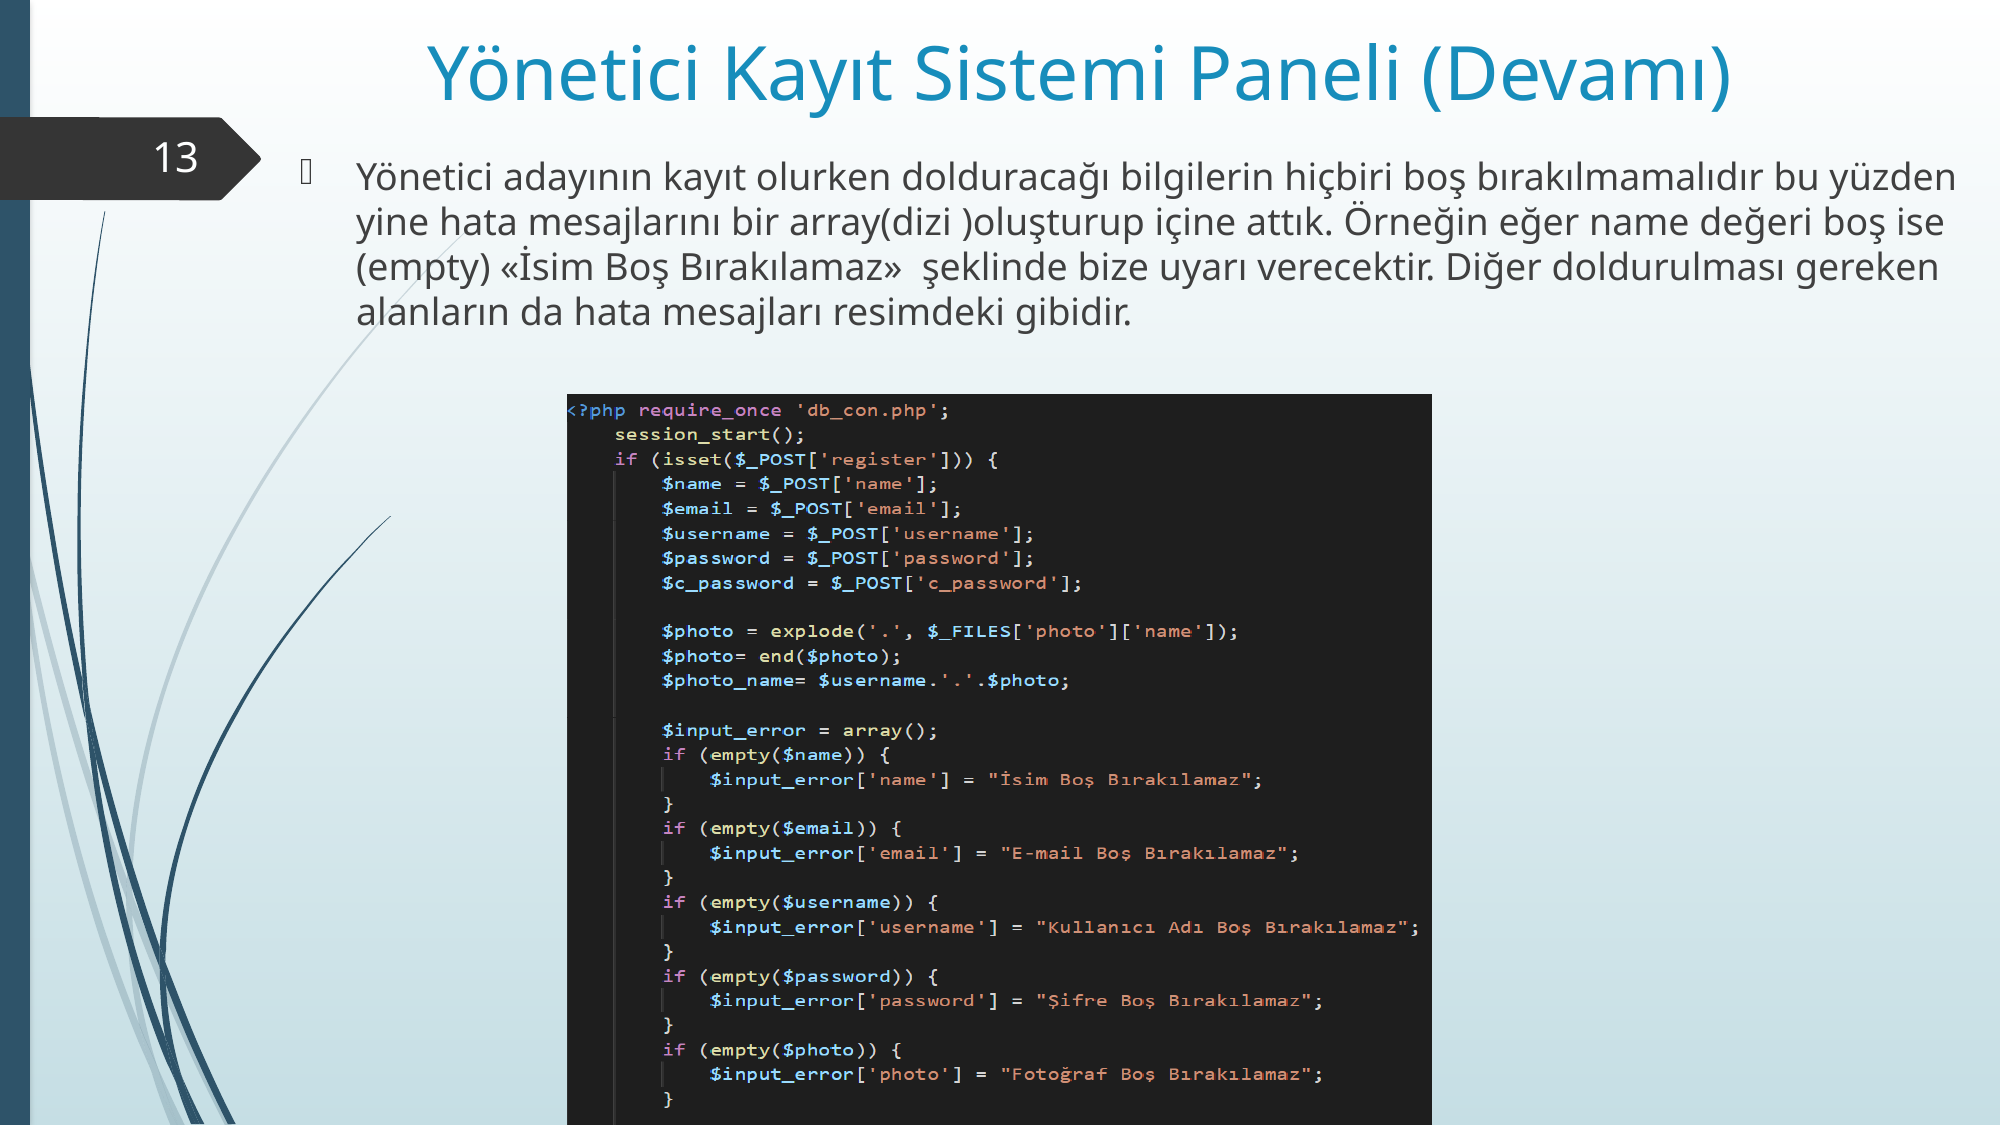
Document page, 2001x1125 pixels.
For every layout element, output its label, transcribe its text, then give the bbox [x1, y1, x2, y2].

title Yönetici Kayıt Sistemi Paneli (Devamı) [412, 17, 1829, 146]
picture [567, 393, 1433, 1125]
list Yönetici adayının kayıt olurken dolduracağı bilgilerin hiçbiri boş bırakılmamalıdır bu yüzden yine hata mesajlarını bir array(dizi )oluşturup içine attık. Örneğin eğer name değeri boş ise (empty) «İsim Boş Bırakılamaz» şeklinde bize uyarı verecektir. Diğer doldurulması gereken alanların da hata mesajları resimdeki gibidir. [284, 145, 1988, 363]
slide_number 13 [87, 129, 216, 190]
